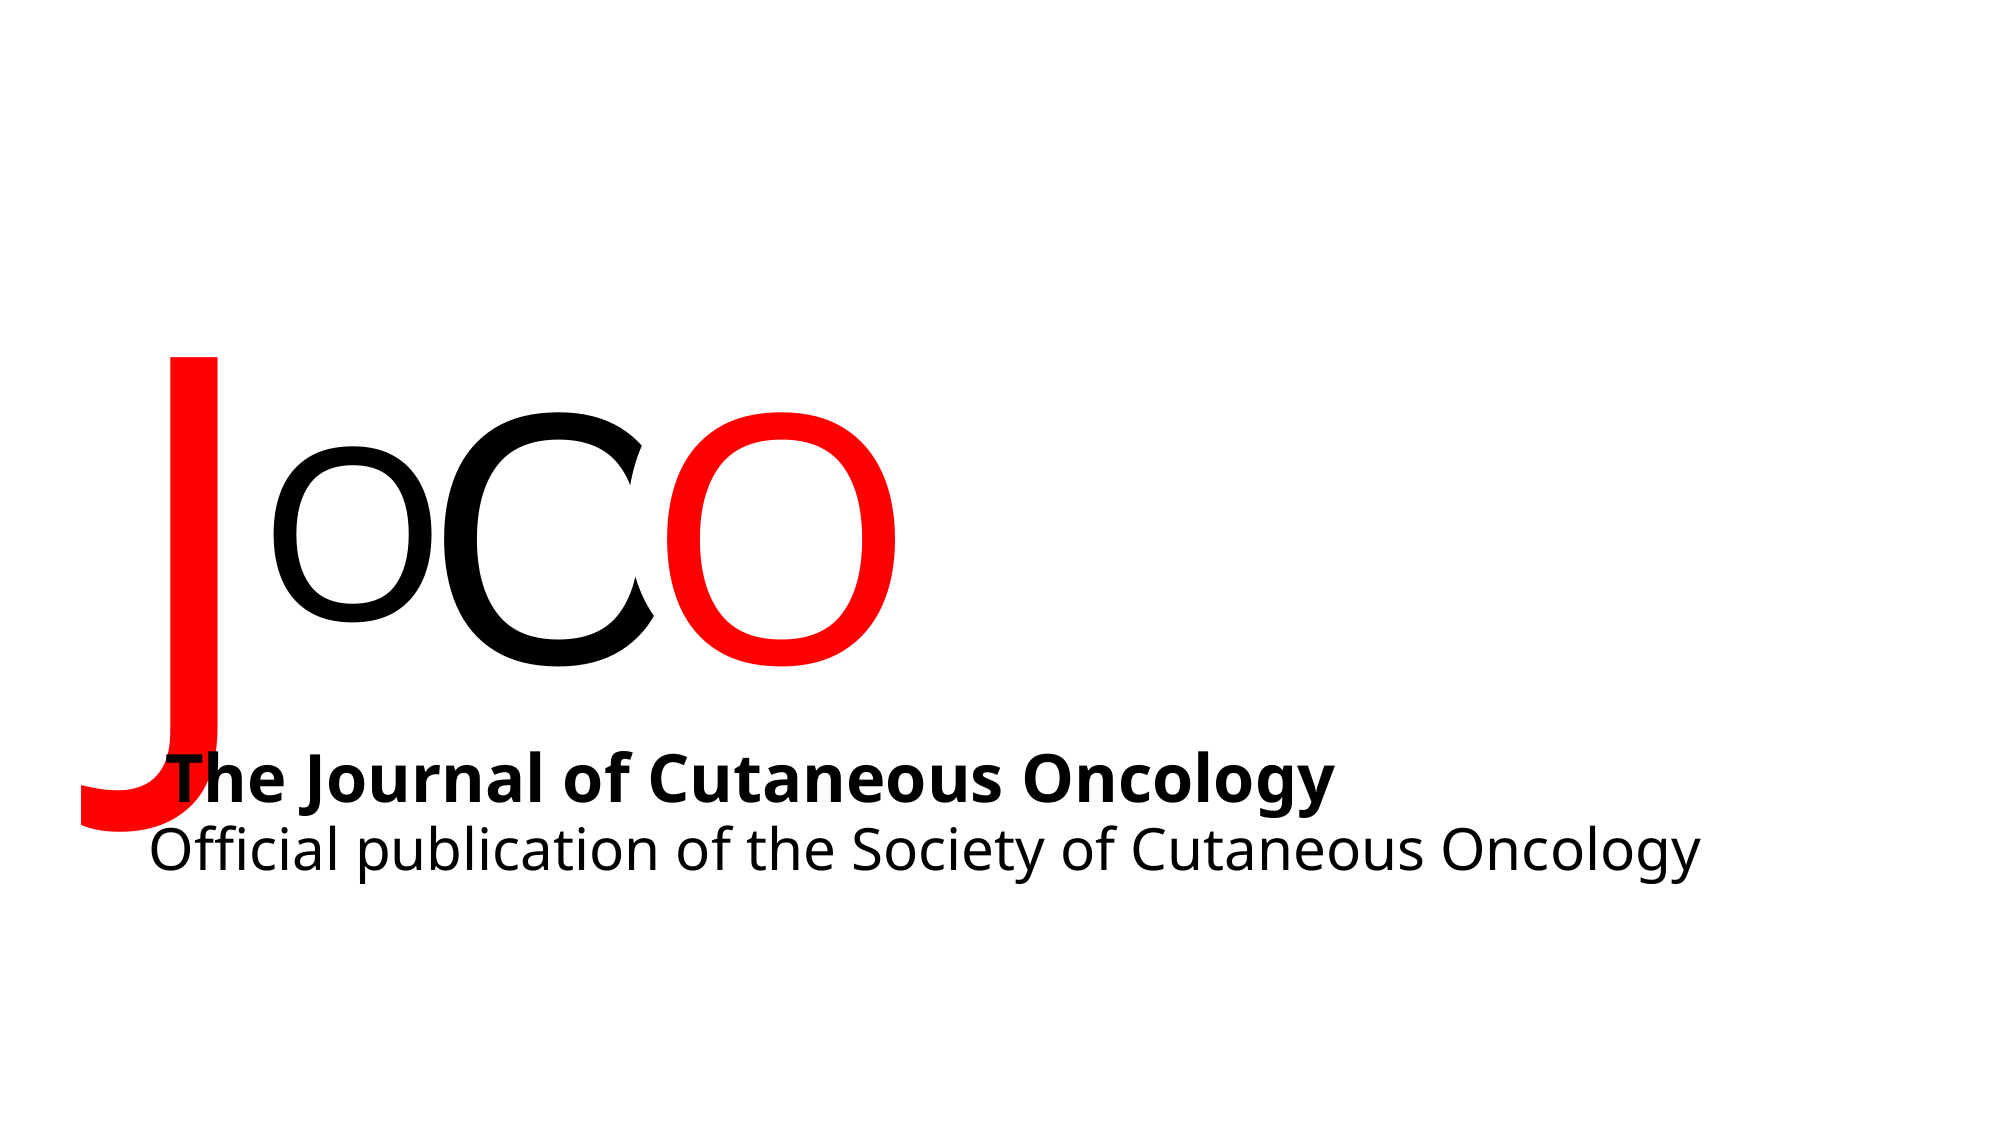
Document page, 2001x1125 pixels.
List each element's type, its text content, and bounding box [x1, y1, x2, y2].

text_box O [244, 372, 462, 676]
text_box [251, 432, 358, 598]
text_box J [108, 200, 282, 845]
text_box Official publication of the Society of Cutaneous Oncology [133, 804, 1732, 890]
text_box [649, 466, 723, 572]
text_box The Journal of Cutaneous Oncology [150, 728, 1351, 804]
text_box O [408, 309, 709, 740]
text_box [626, 393, 755, 633]
text_box O [631, 309, 932, 740]
